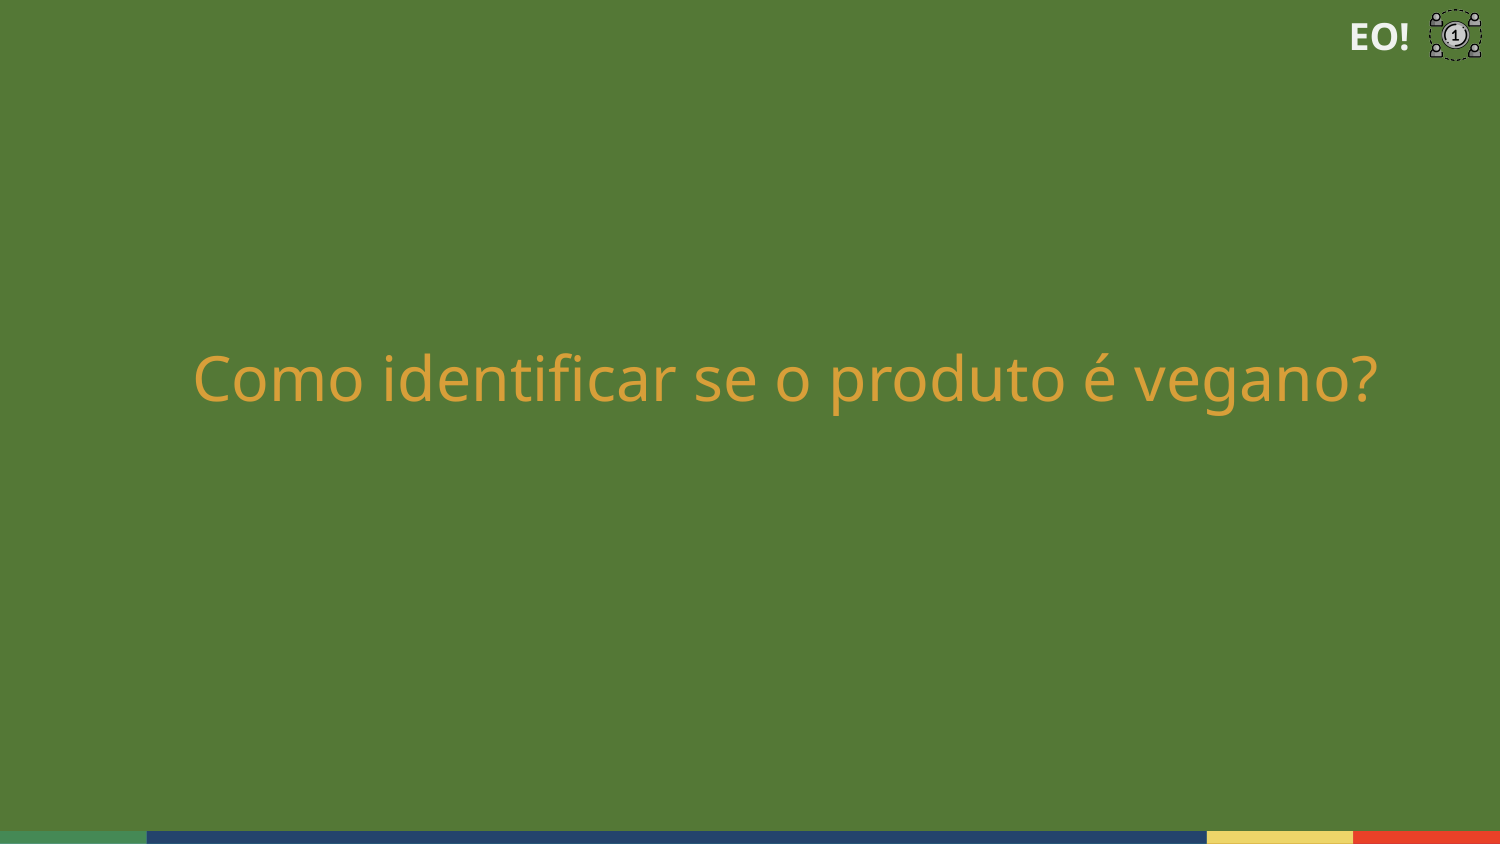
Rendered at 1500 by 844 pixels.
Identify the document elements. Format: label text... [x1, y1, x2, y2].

picture [1429, 9, 1482, 61]
text_box Como identificar se o produto é vegano? [177, 324, 1427, 503]
